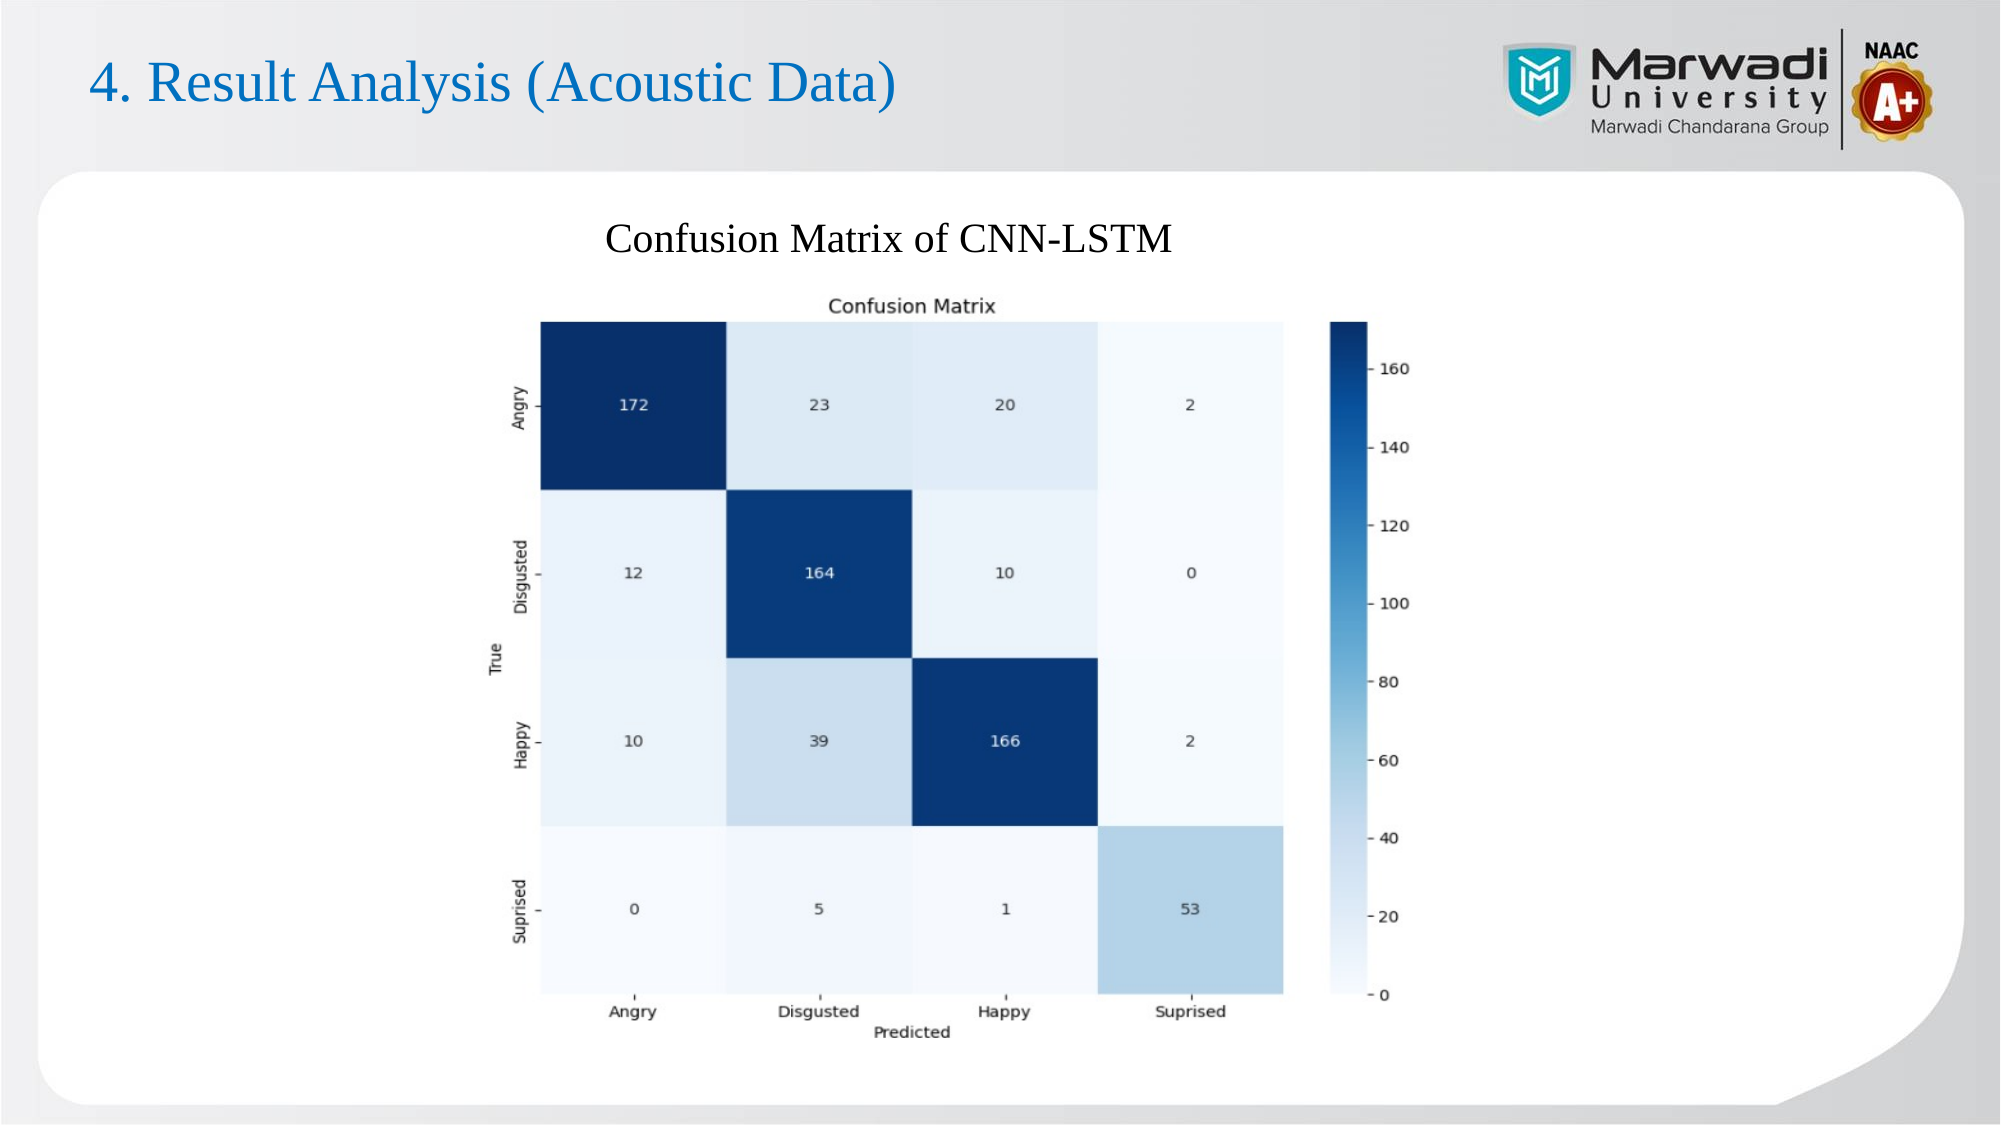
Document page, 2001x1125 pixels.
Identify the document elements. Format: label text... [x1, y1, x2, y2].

picture [0, 0, 2001, 1125]
title 4. Result Analysis (Acoustic Data) [87, 0, 1187, 172]
text_box Confusion Matrix of CNN-LSTM [590, 203, 1222, 268]
